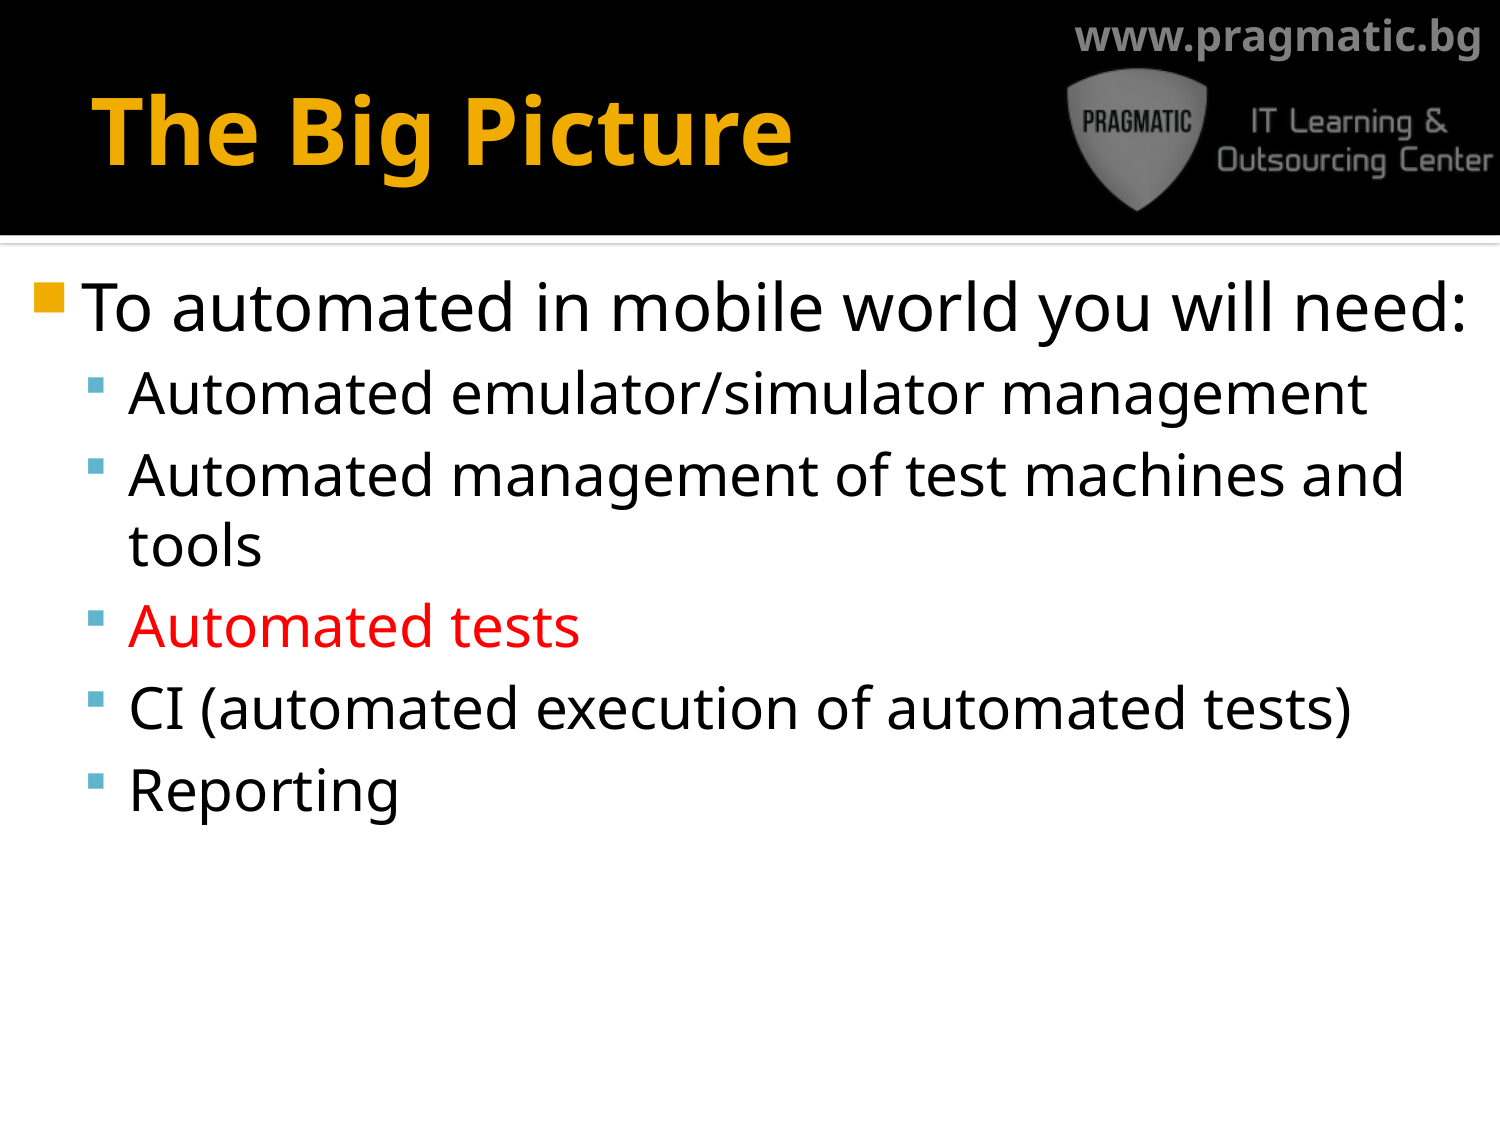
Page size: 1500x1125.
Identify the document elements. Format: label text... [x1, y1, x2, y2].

list To automated in mobile world you will need: Automated emulator/simulator management Automated management of test machines and tools Automated tests CI (automated execution of automated tests) Reporting [0, 249, 1500, 1125]
title The Big Picture [75, 24, 1063, 231]
picture [1063, 62, 1500, 217]
